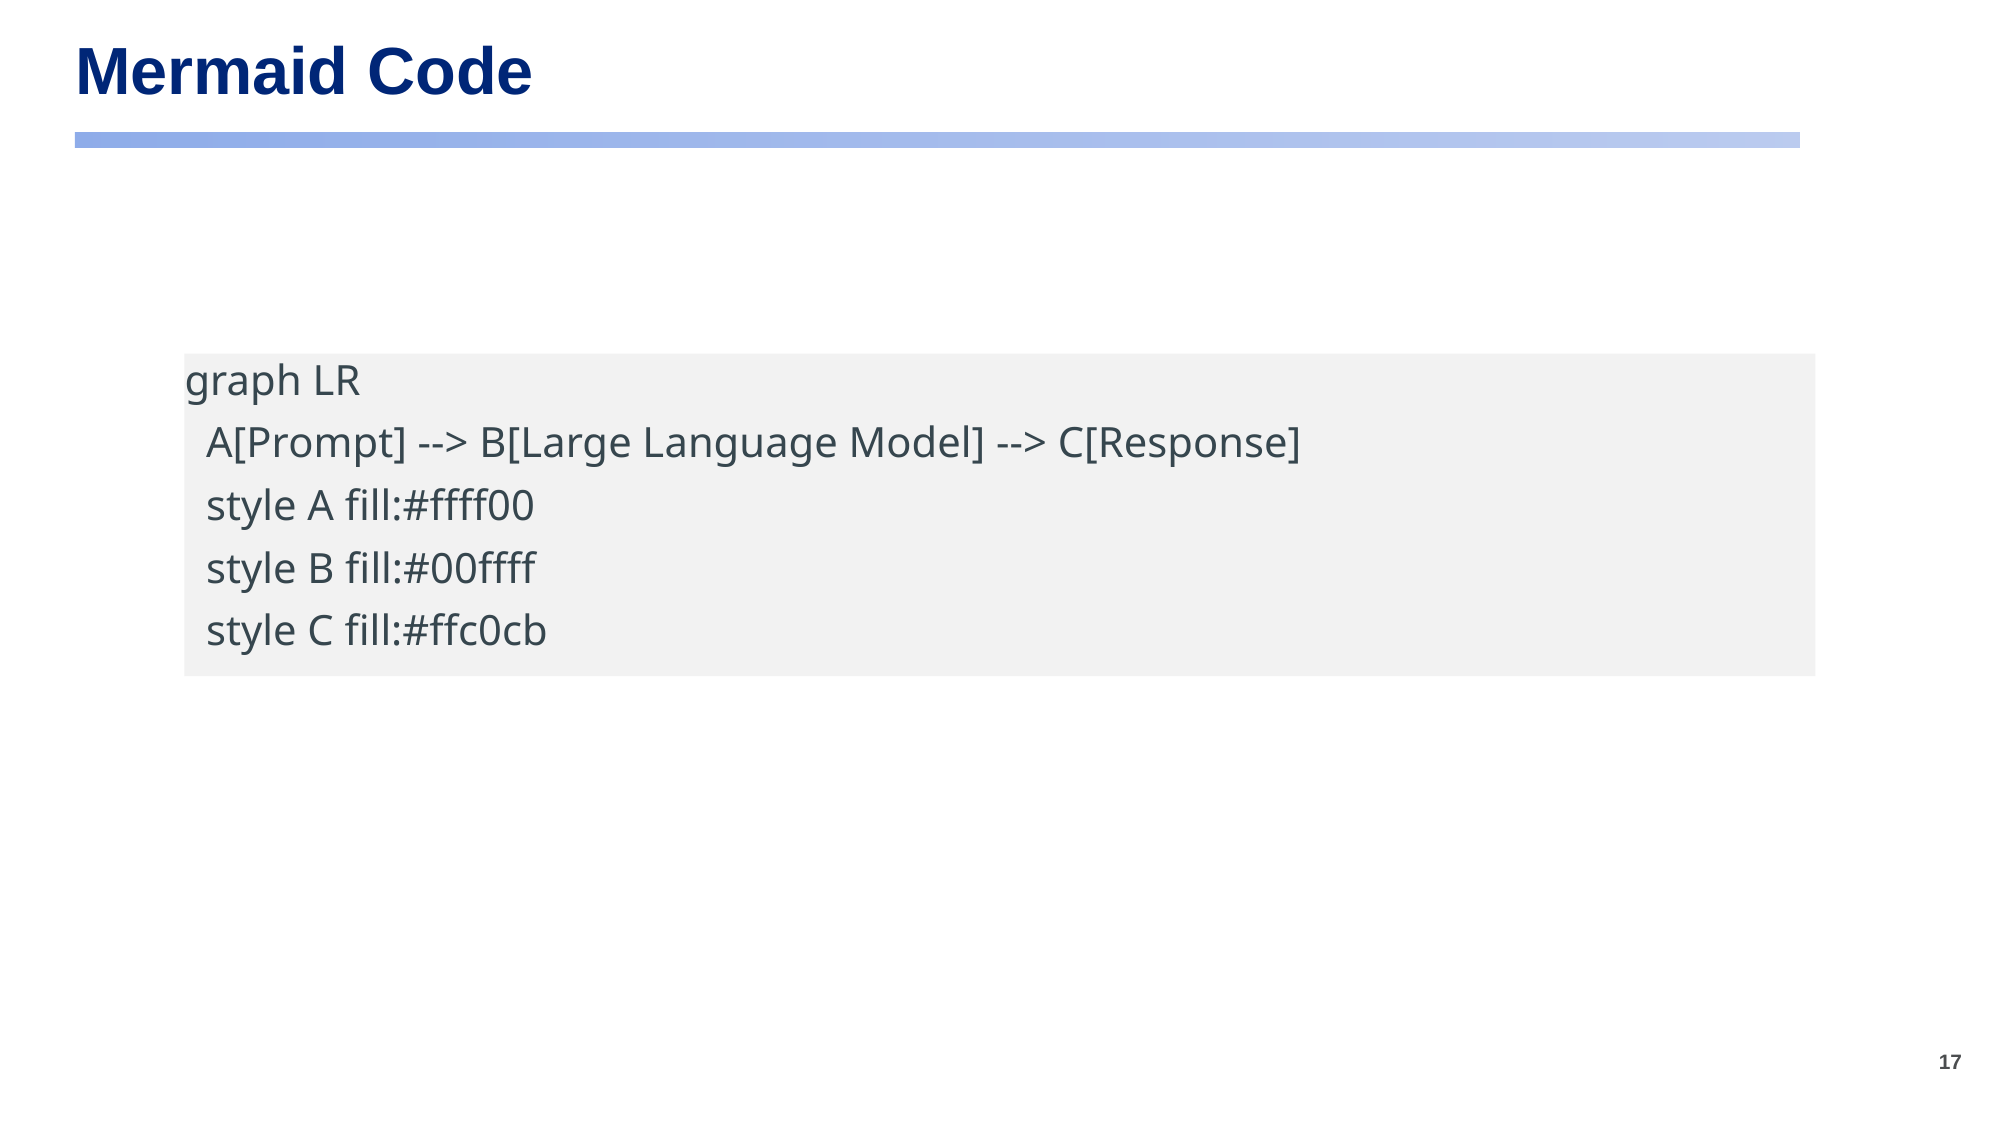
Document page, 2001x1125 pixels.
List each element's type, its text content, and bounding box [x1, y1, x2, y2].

list graph LR A[Prompt] --> B[Large Language Model] --> C[Response] style A fill:#ffff00 style B fill:#00ffff style C fill:#ffc0cb [184, 353, 1816, 677]
title Mermaid Code [75, 37, 1650, 110]
